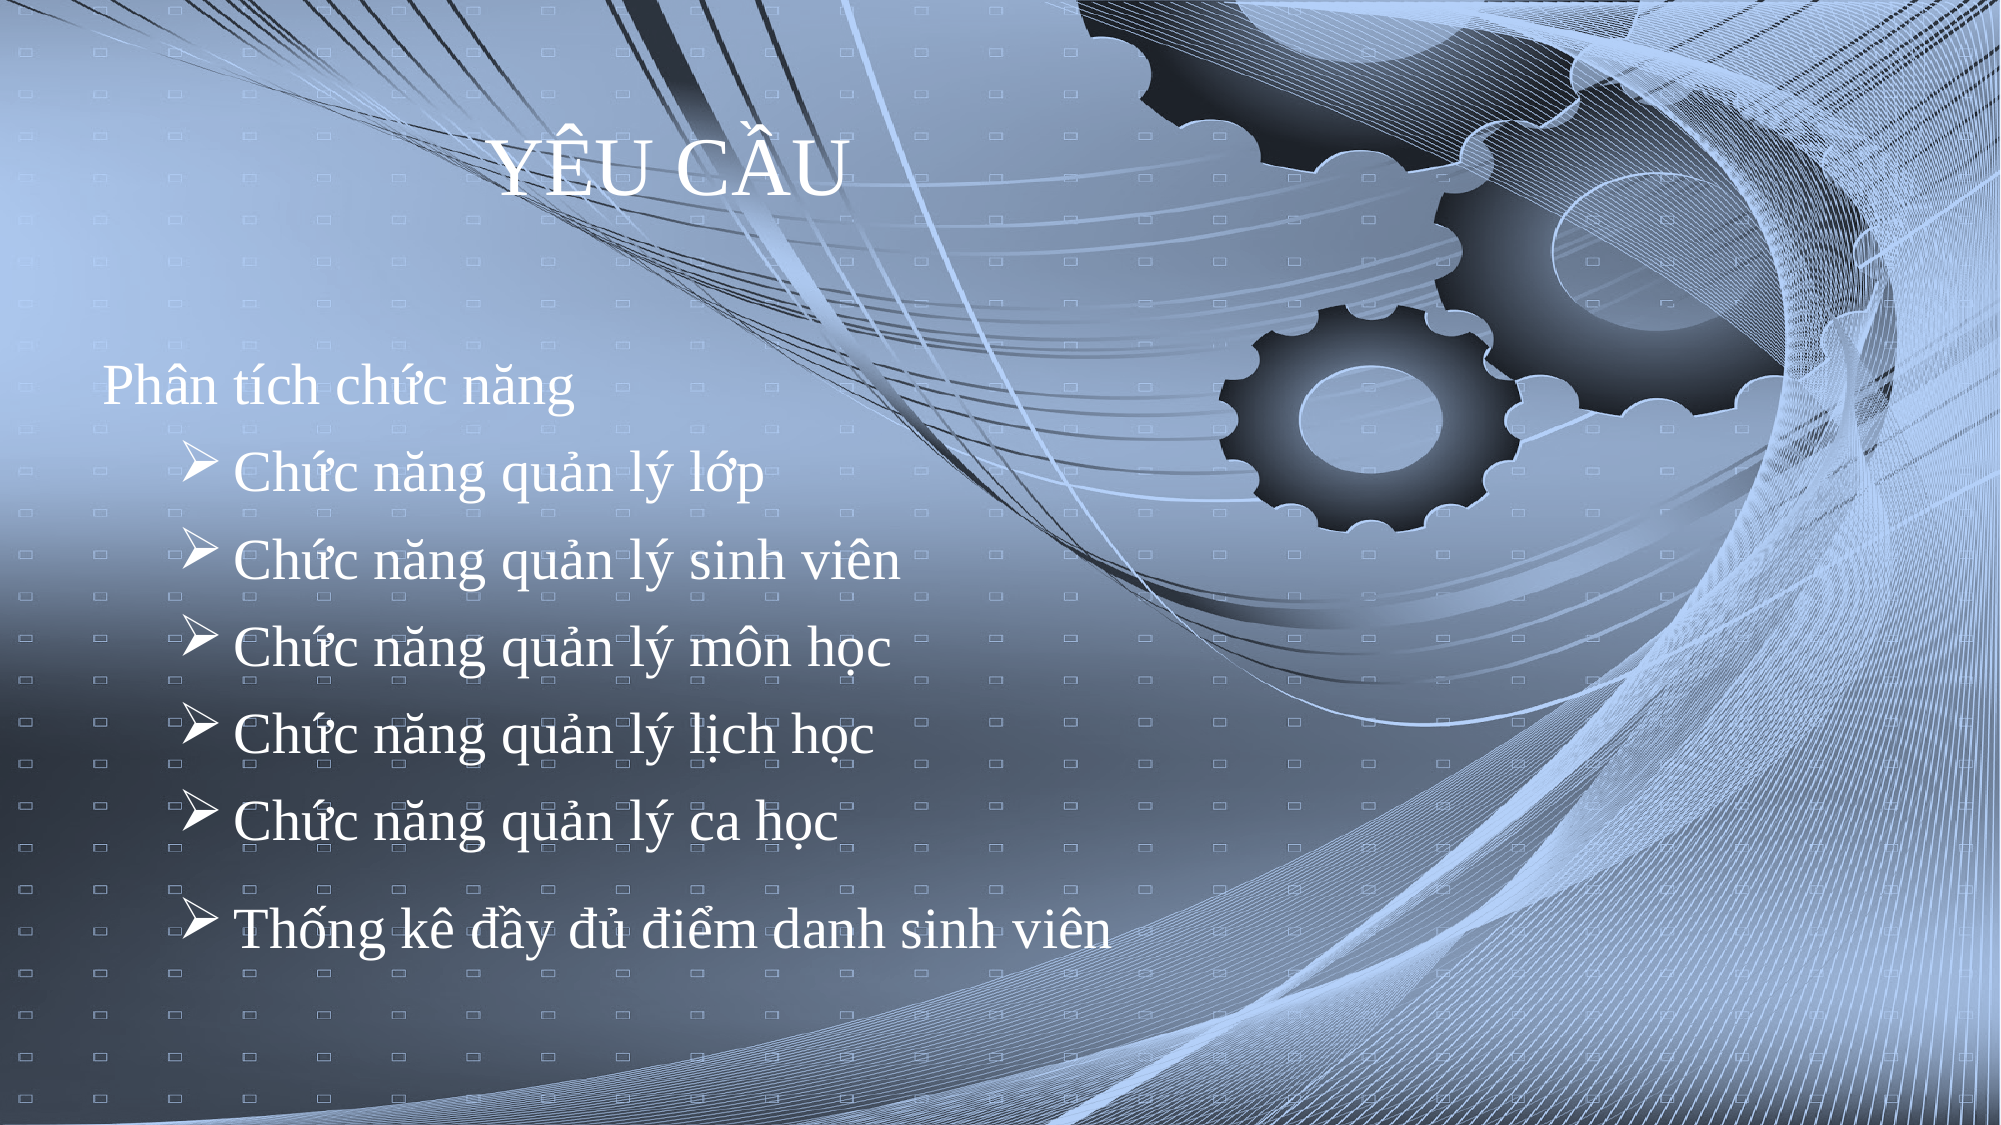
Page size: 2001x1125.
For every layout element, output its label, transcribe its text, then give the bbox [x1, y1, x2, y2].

list Phân tích chức năng Chức năng quản lý lớp Chức năng quản lý sinh viên Chức năng quản lý môn học Chức năng quản lý lịch học Chức năng quản lý ca học Thống kê đầy đủ điểm danh sinh viên [87, 332, 1504, 1066]
title YÊU CẦU [137, 59, 1198, 278]
